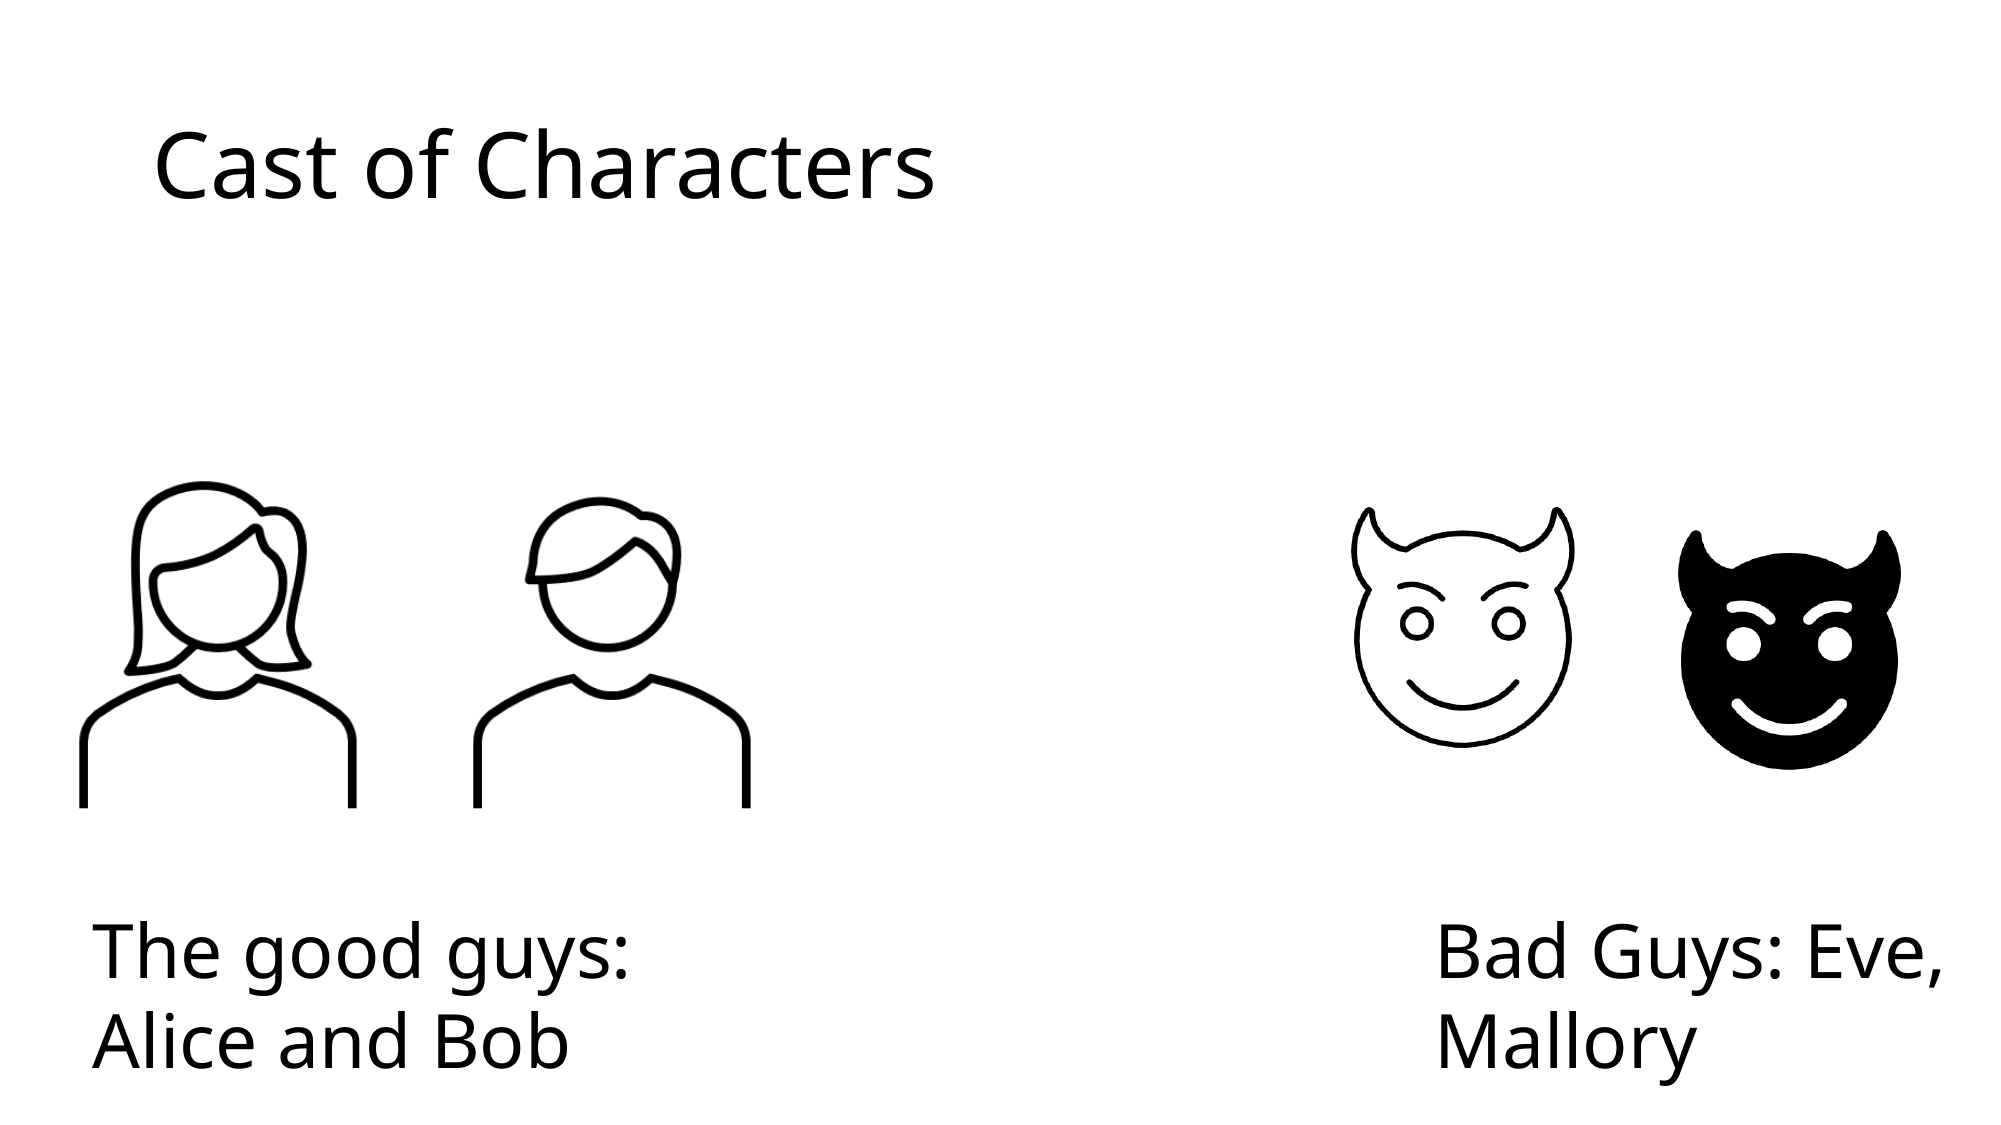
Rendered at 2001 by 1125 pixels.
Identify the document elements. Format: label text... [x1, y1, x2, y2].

picture [1651, 523, 1927, 799]
picture [9, 453, 820, 869]
text_box The good guys: Alice and Bob [78, 896, 732, 1092]
title Cast of Characters [137, 59, 1863, 278]
picture [1325, 501, 1600, 776]
text_box Bad Guys: Eve, Mallory [1419, 896, 1981, 1092]
